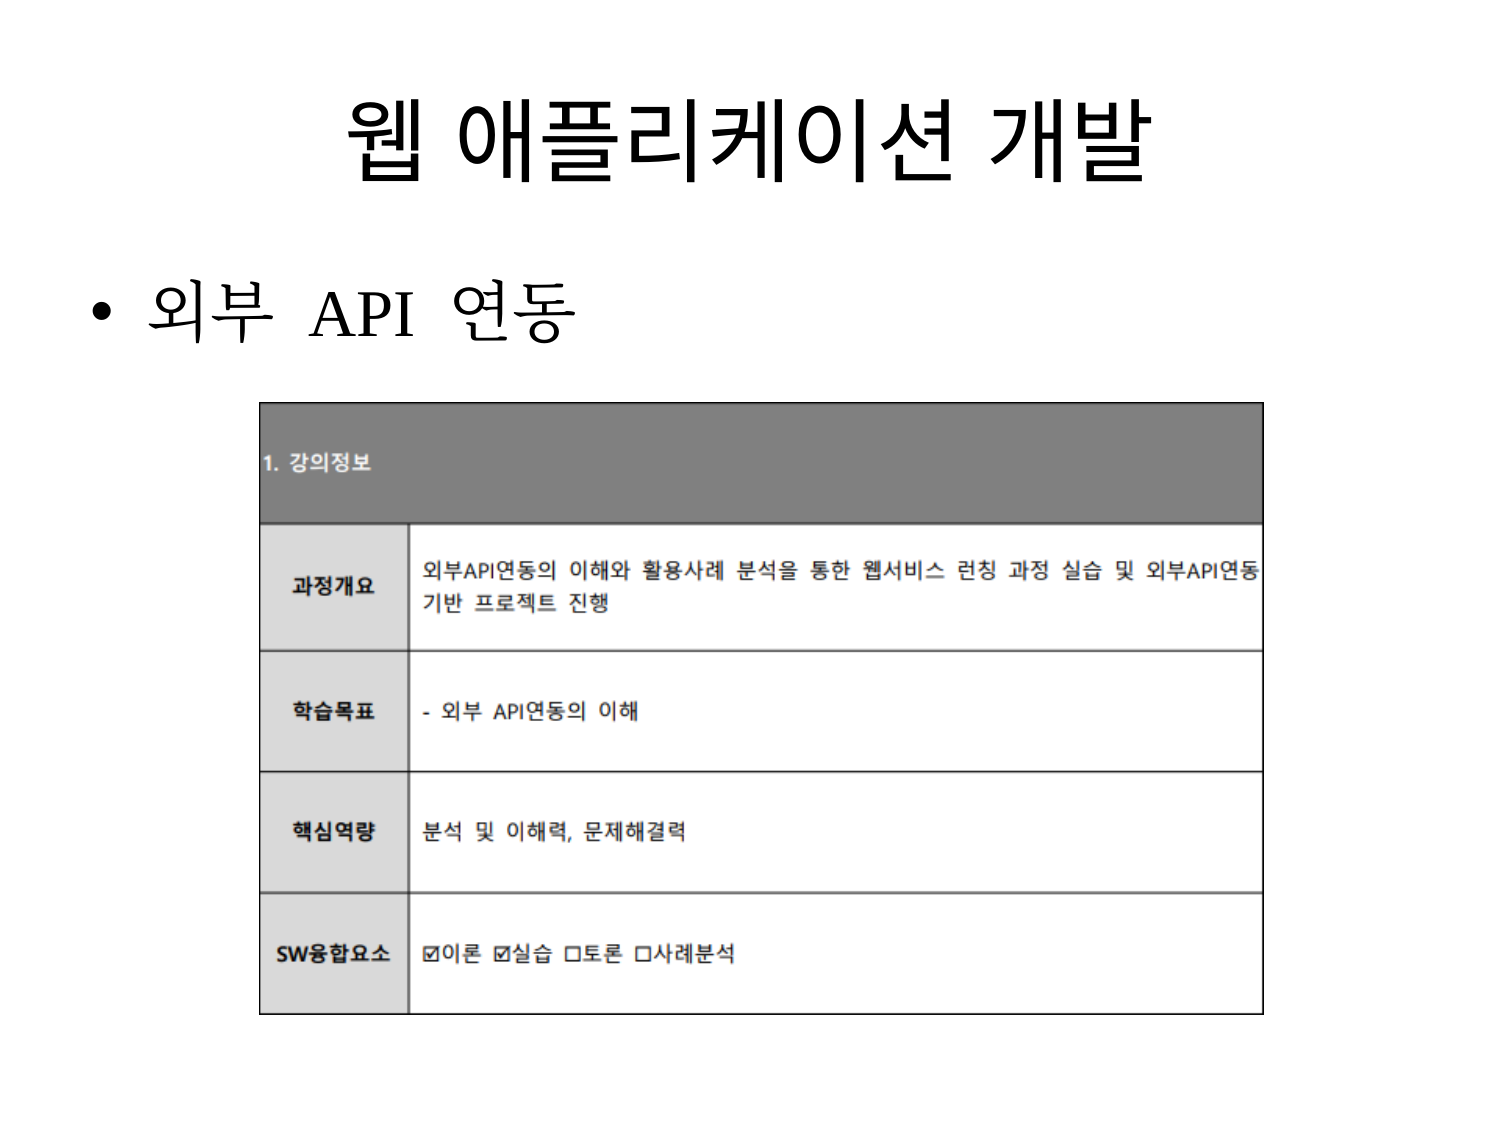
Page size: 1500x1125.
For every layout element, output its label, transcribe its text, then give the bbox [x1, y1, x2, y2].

picture [258, 402, 1265, 1016]
list 외부 API 연동 [75, 262, 1425, 374]
title 웹 애플리케이션 개발 [75, 45, 1425, 233]
